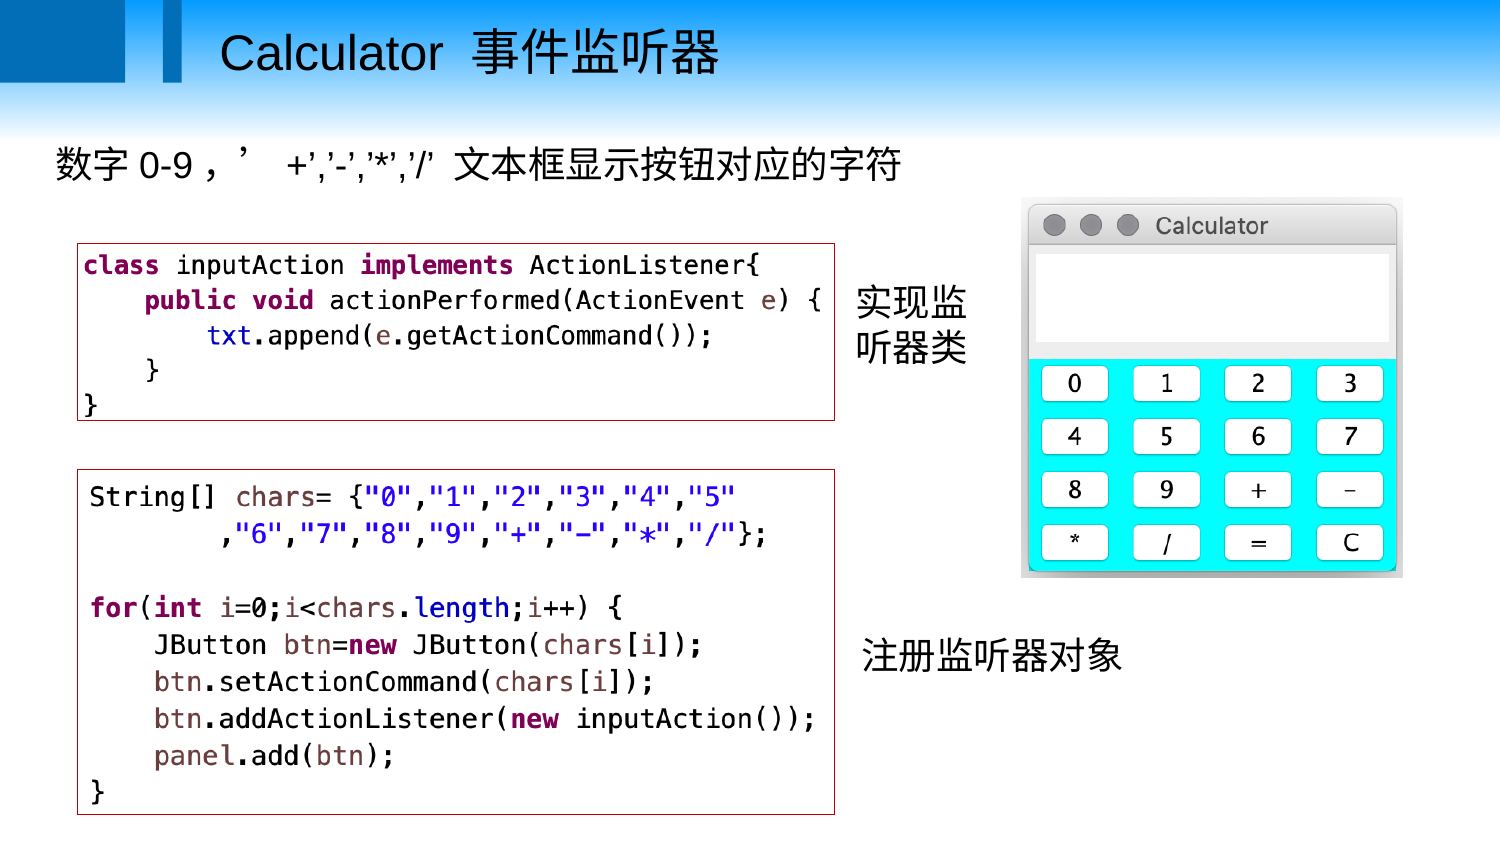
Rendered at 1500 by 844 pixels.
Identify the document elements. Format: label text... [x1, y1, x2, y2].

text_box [0, 0, 182, 83]
text_box 实现监听器类 [840, 271, 1016, 377]
text_box Calculator 事件监听器 [204, 12, 735, 88]
text_box 数字0-9，’+’,’-’,’*’,’/’ 文本框显示按钮对应的字符 [40, 134, 918, 194]
picture [1021, 197, 1403, 579]
picture [77, 243, 835, 421]
text_box 注册监听器对象 [846, 624, 1201, 685]
picture [77, 468, 835, 815]
